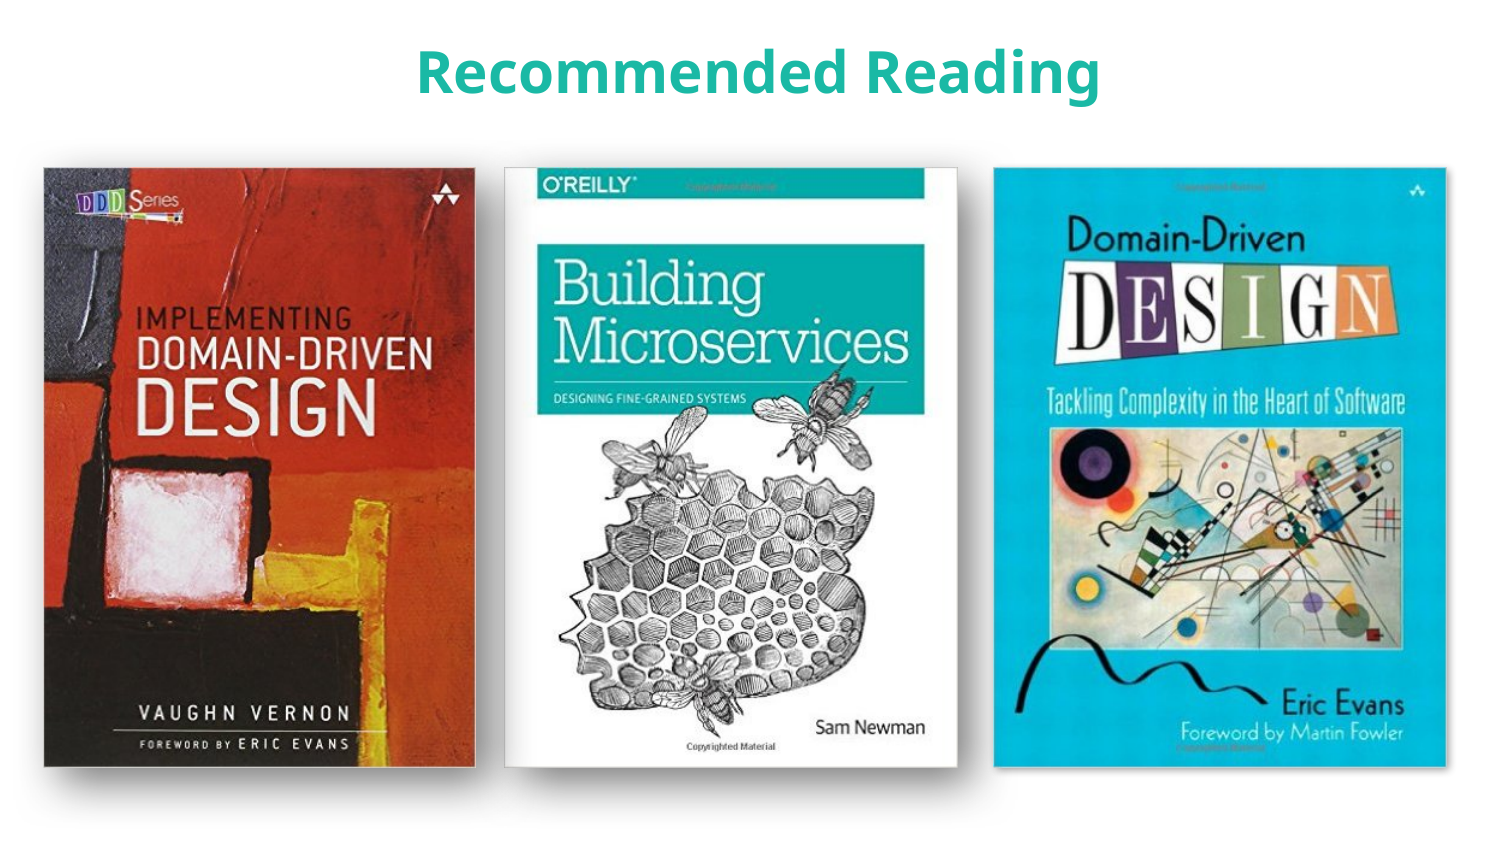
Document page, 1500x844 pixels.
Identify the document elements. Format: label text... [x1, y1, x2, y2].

picture [504, 167, 958, 768]
picture [42, 167, 477, 768]
picture [992, 167, 1447, 768]
text_box Recommended Reading [17, 27, 1500, 117]
